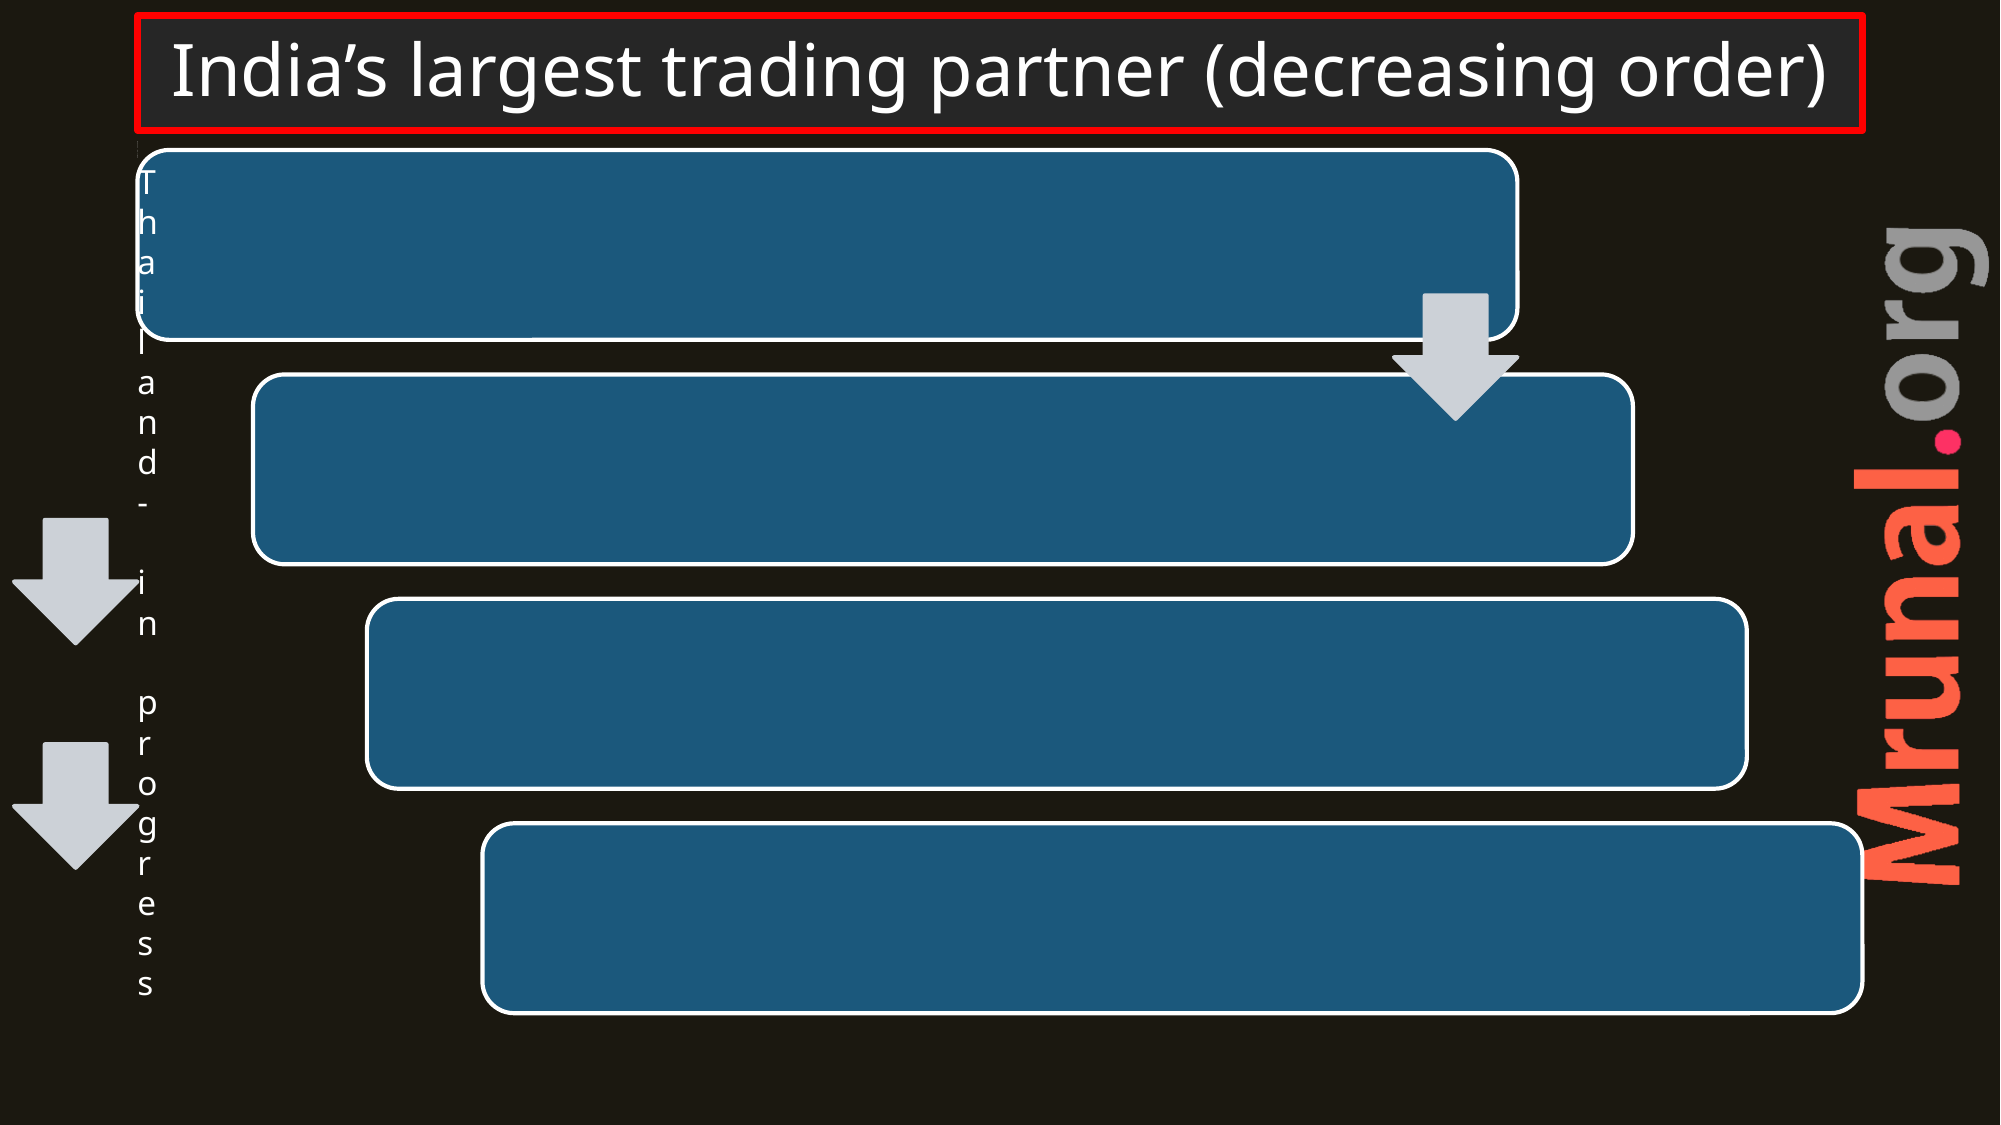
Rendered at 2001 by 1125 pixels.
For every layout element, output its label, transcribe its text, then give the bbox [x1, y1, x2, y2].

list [137, 149, 1863, 1014]
title India’s largest trading partner (decreasing order) [134, 12, 1866, 134]
picture [1863, 223, 2000, 894]
